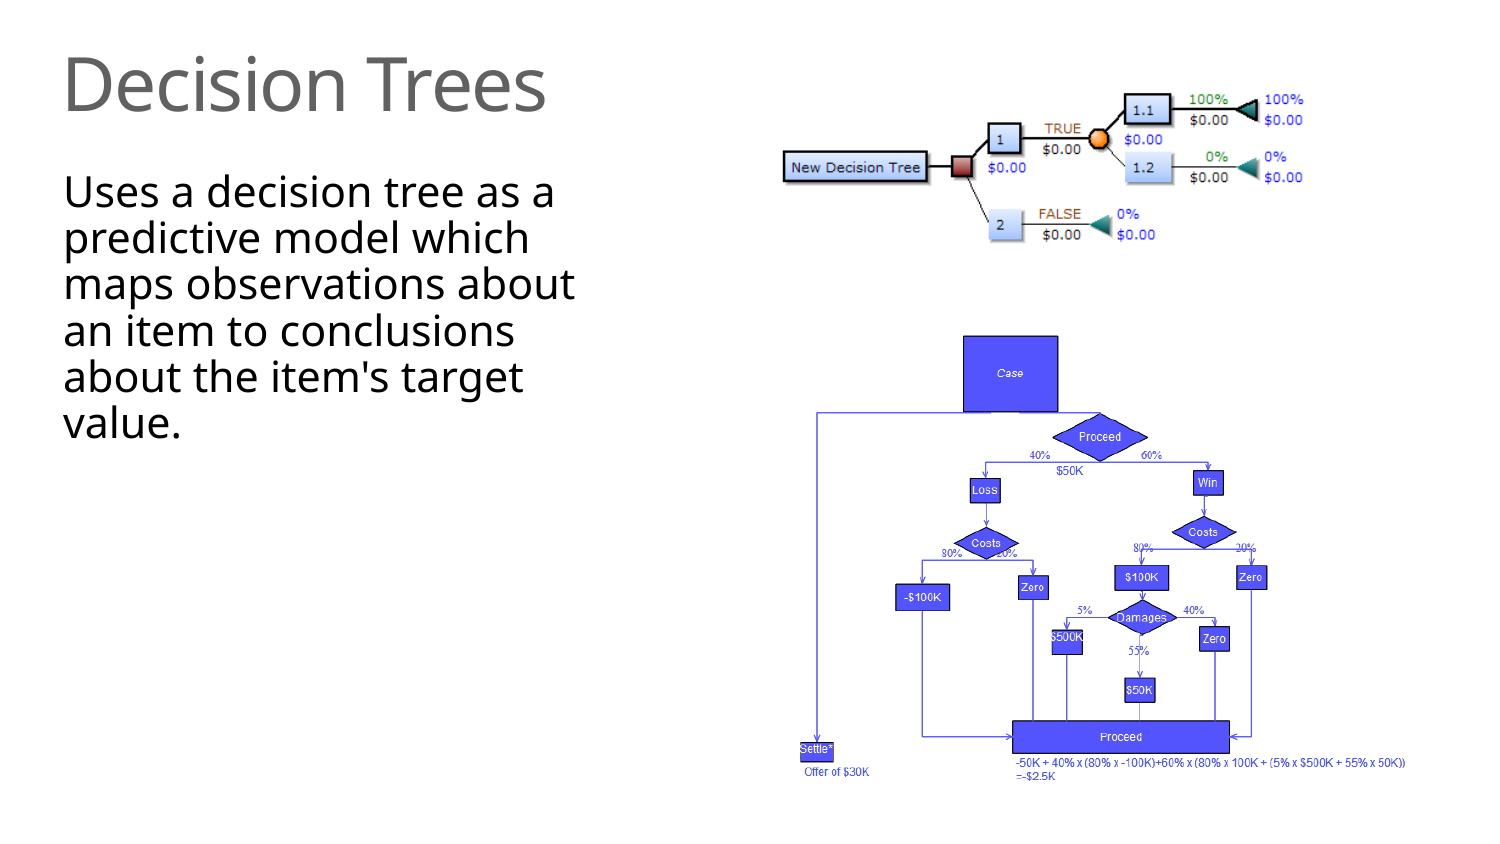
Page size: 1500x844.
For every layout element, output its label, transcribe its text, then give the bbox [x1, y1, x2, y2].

picture [772, 81, 1370, 254]
list Uses a decision tree as a predictive model which maps observations about an item to conclusions about the item's target value. [33, 146, 659, 782]
picture [712, 319, 1446, 801]
title Decision Trees [44, 35, 1456, 147]
